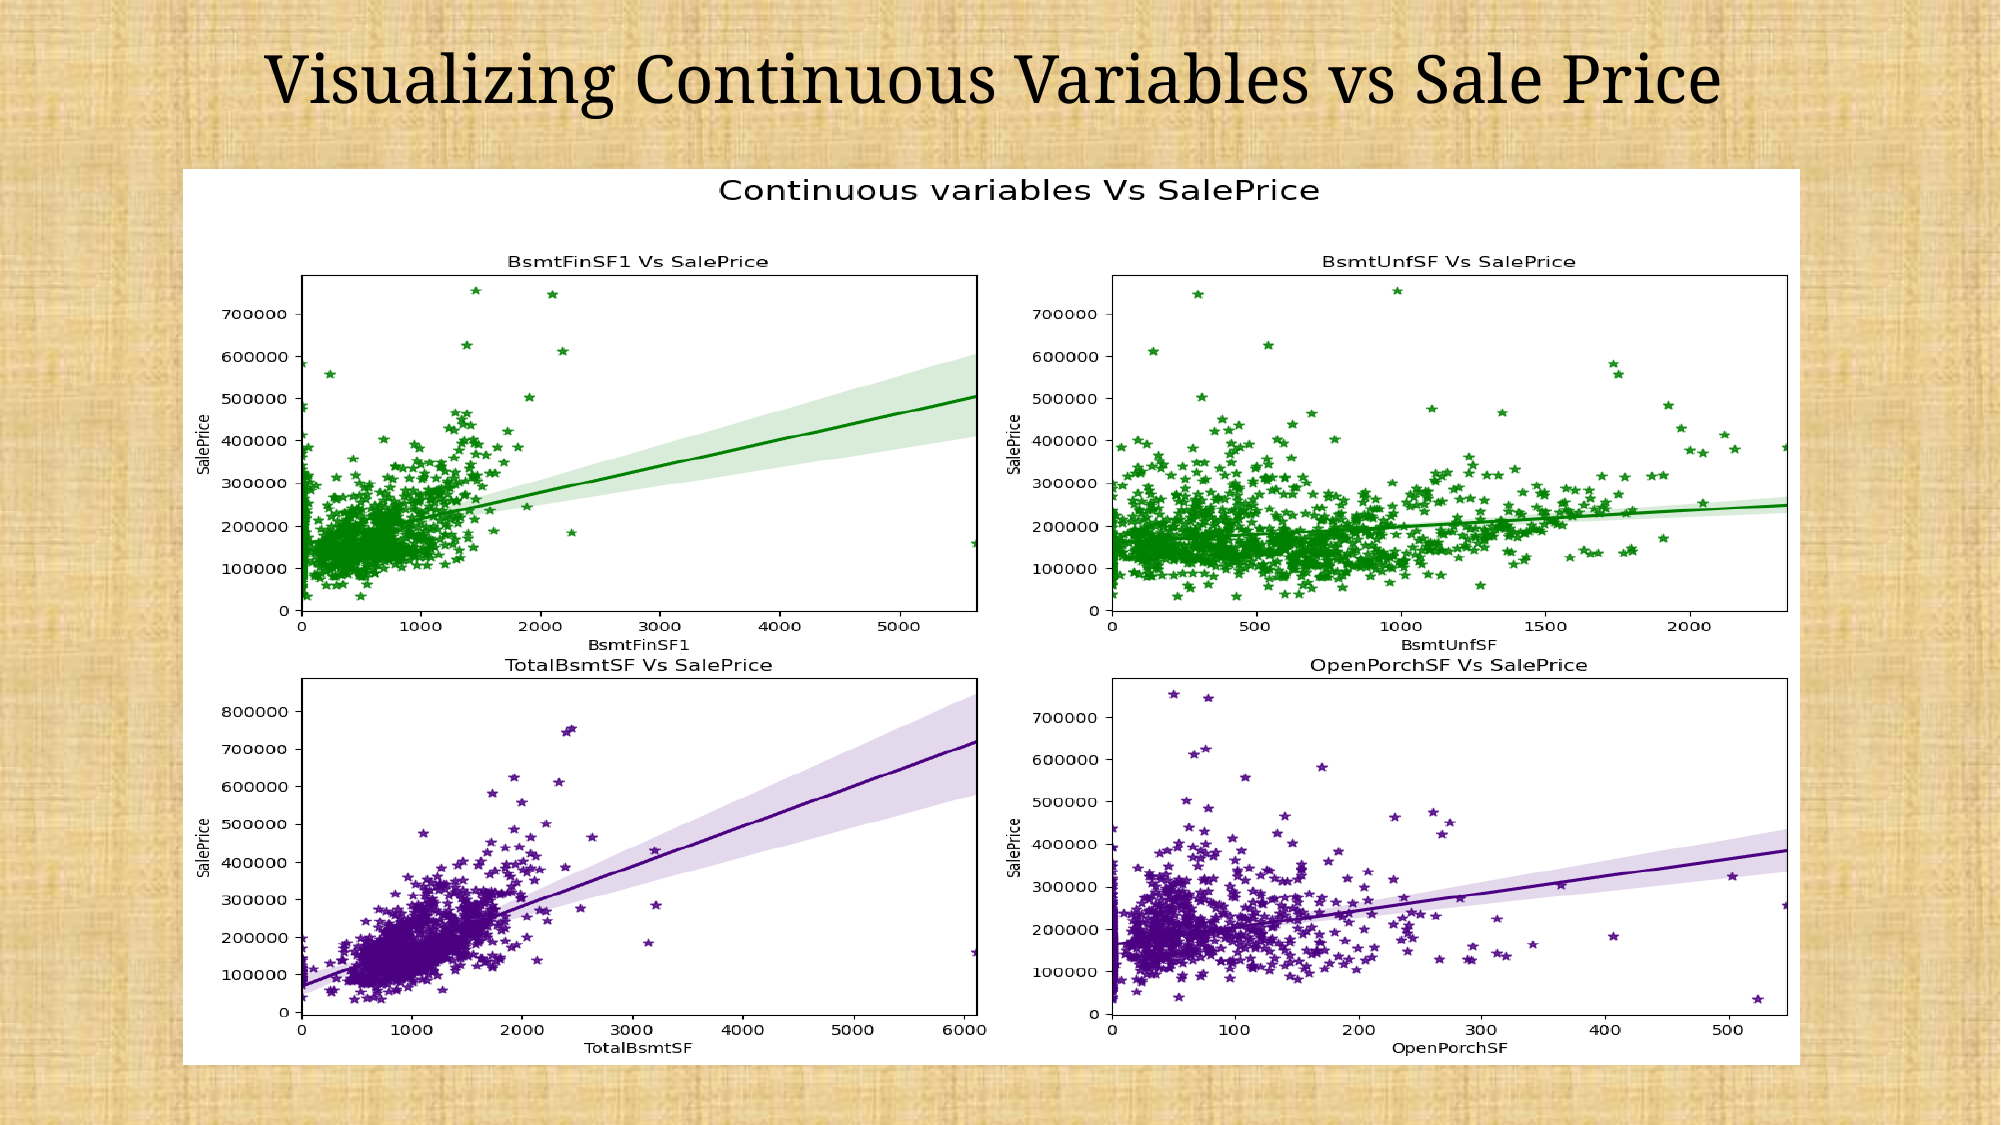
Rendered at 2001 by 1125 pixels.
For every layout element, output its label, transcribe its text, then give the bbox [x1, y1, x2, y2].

text_box Visualizing Continuous Variables vs Sale Price [106, 29, 1882, 125]
picture [0, 0, 2001, 1125]
